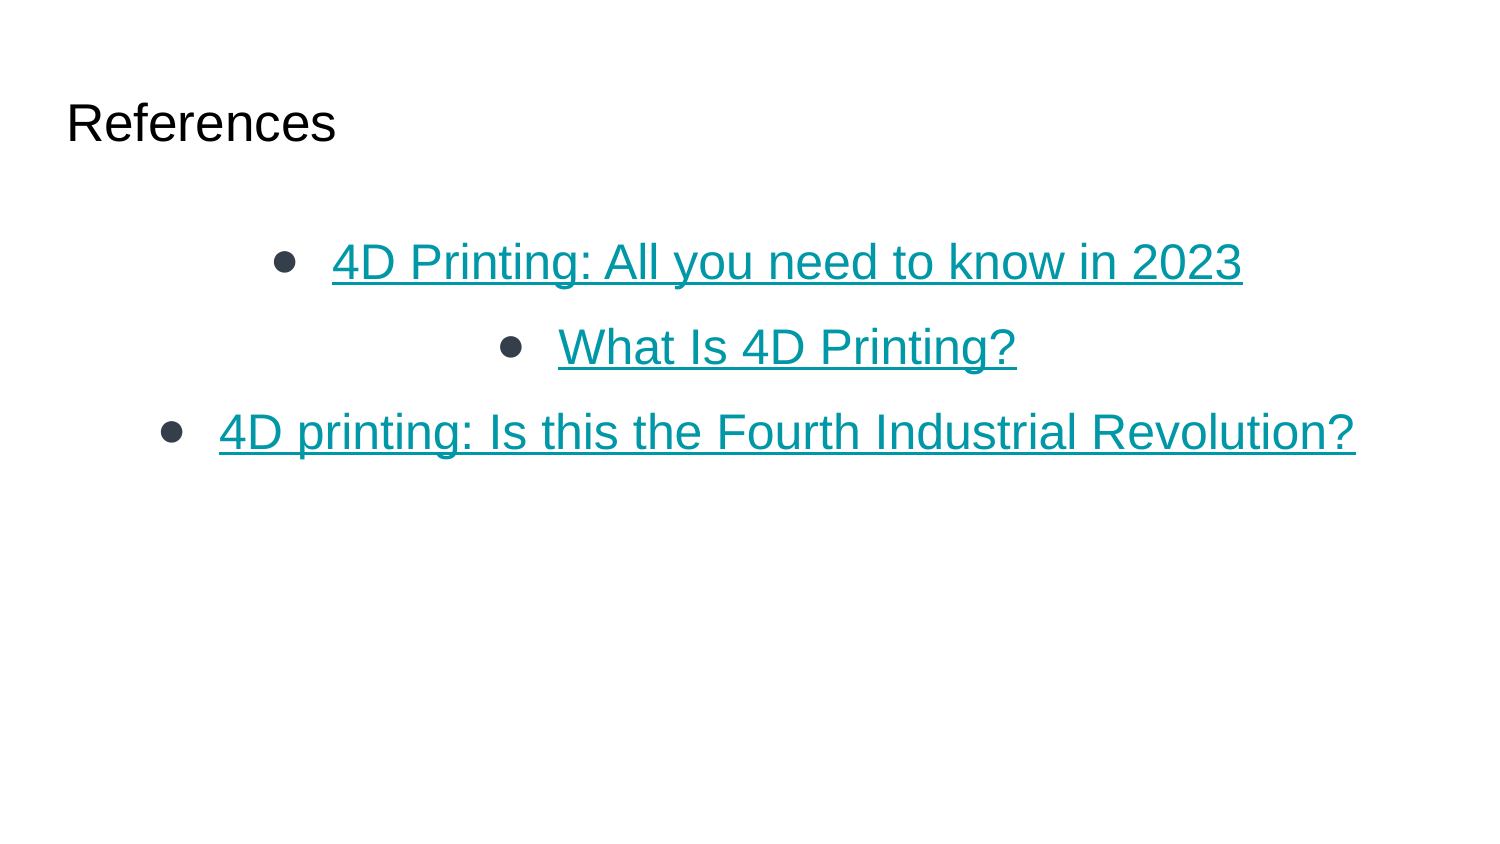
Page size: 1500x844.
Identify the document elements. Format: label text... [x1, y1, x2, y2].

title References [51, 72, 1449, 167]
list 4D Printing: All you need to know in 2023 What Is 4D Printing? 4D printing: Is this the Fourth Industrial Revolution? [51, 189, 1449, 750]
